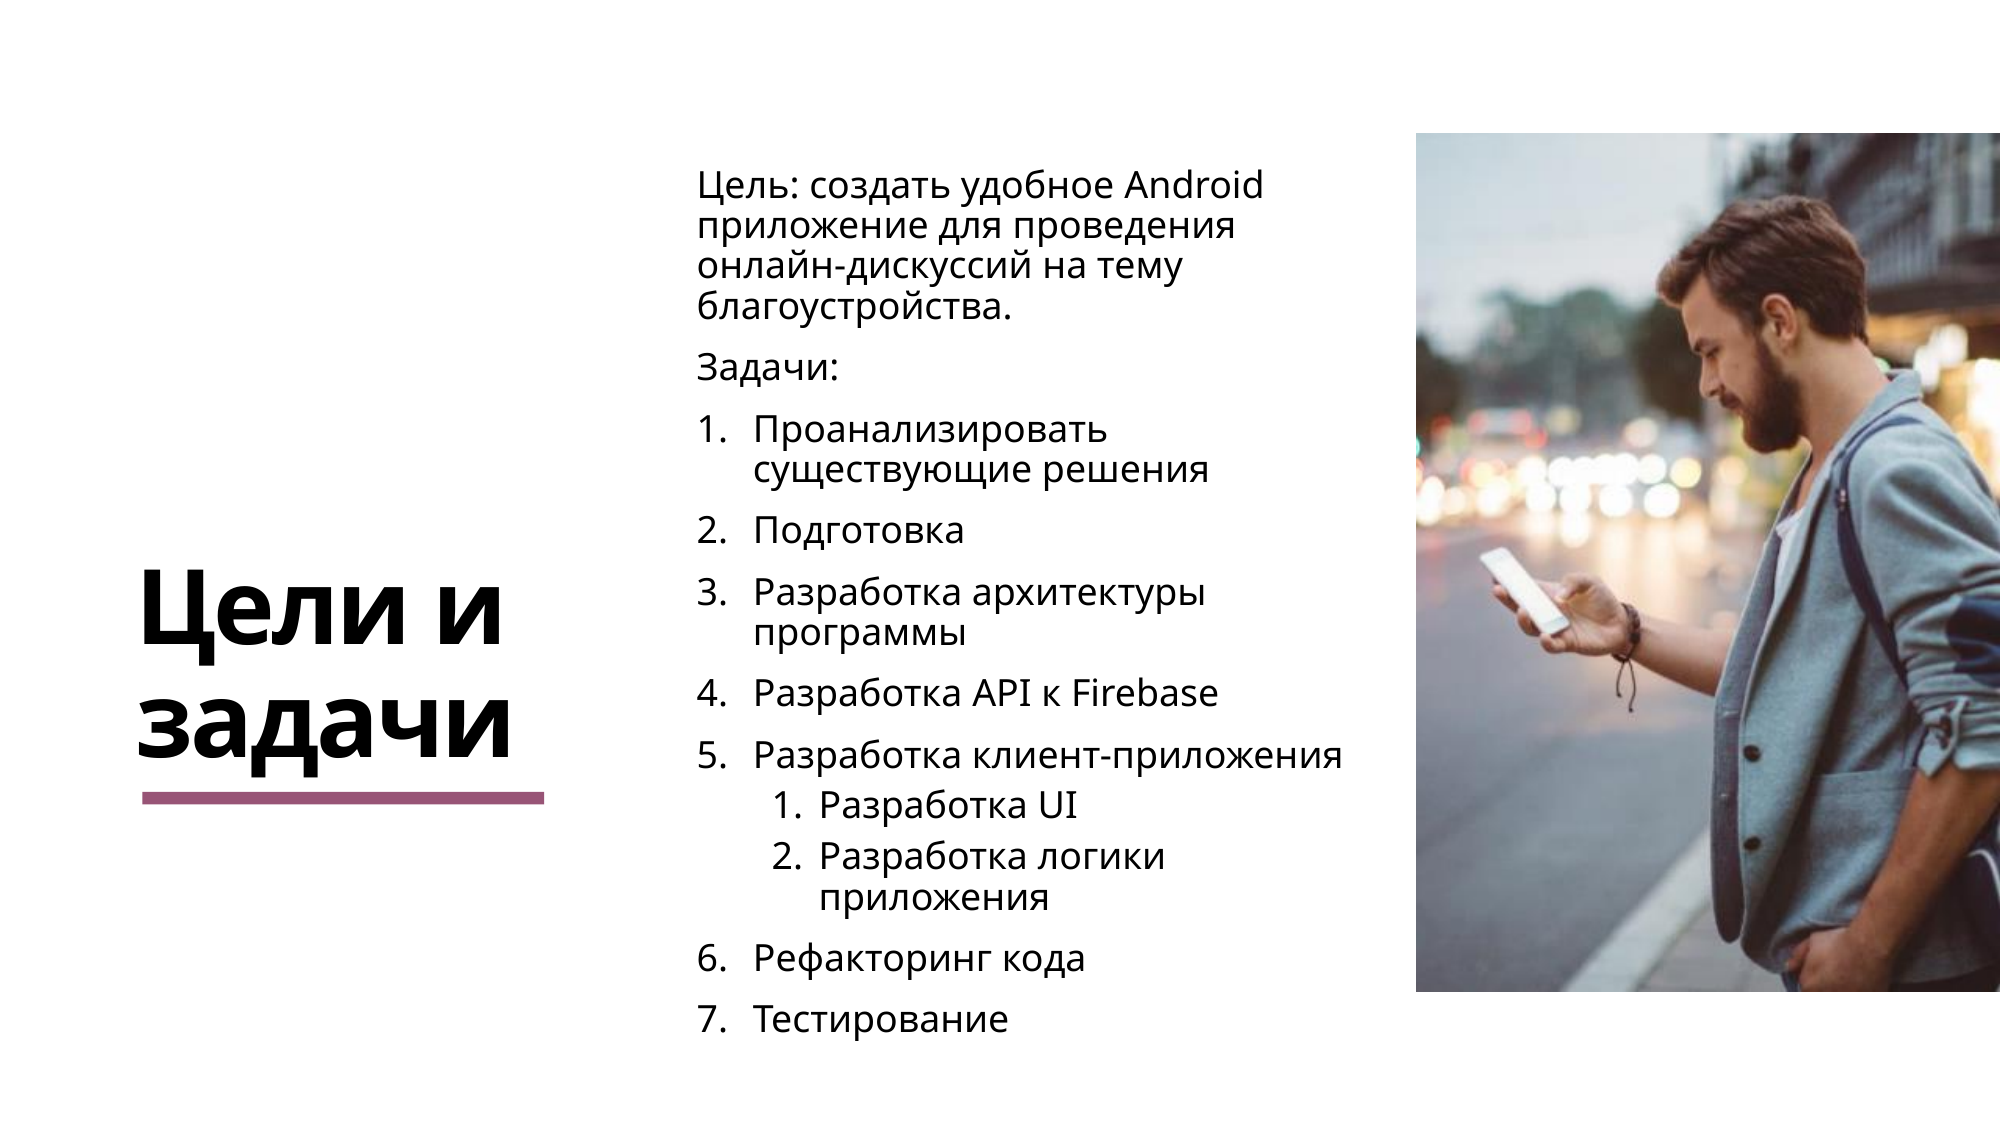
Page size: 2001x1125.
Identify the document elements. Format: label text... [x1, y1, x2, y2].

title Цели и задачи [135, 562, 572, 780]
picture [1416, 133, 2000, 992]
list Цель: создать удобное Android приложение для проведения онлайн-дискуссий на тему благоустройства. Задачи: Проанализировать существующие решения Подготовка Разработка архитектуры программы Разработка API к Firebase Разработка клиент-приложения Разработка UI Разработка логики приложения Рефакторинг кода Тестирование [681, 144, 1387, 1063]
